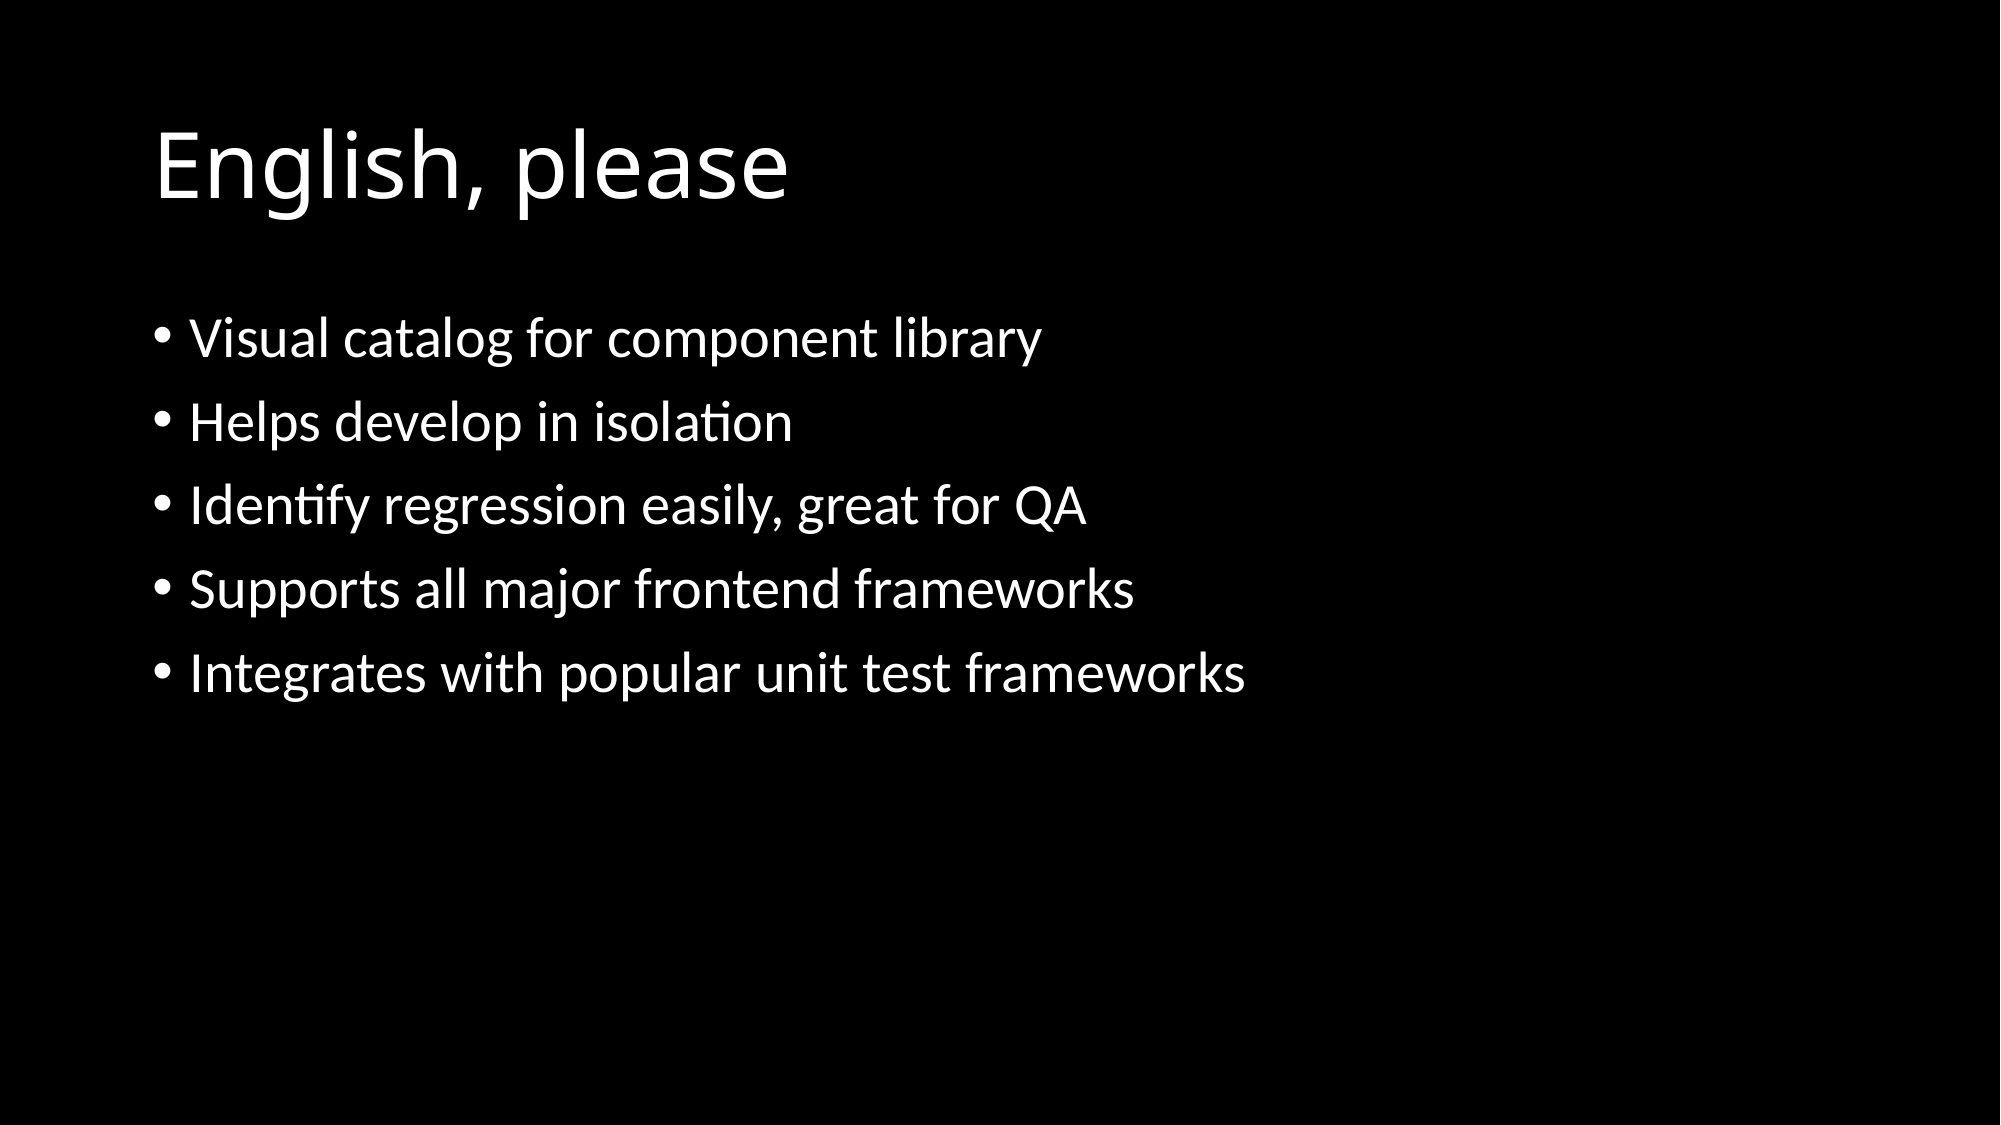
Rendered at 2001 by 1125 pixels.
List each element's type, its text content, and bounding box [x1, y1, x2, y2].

list Visual catalog for component library Helps develop in isolation Identify regression easily, great for QA Supports all major frontend frameworks Integrates with popular unit test frameworks [137, 299, 1863, 1014]
title English, please [137, 59, 1863, 278]
